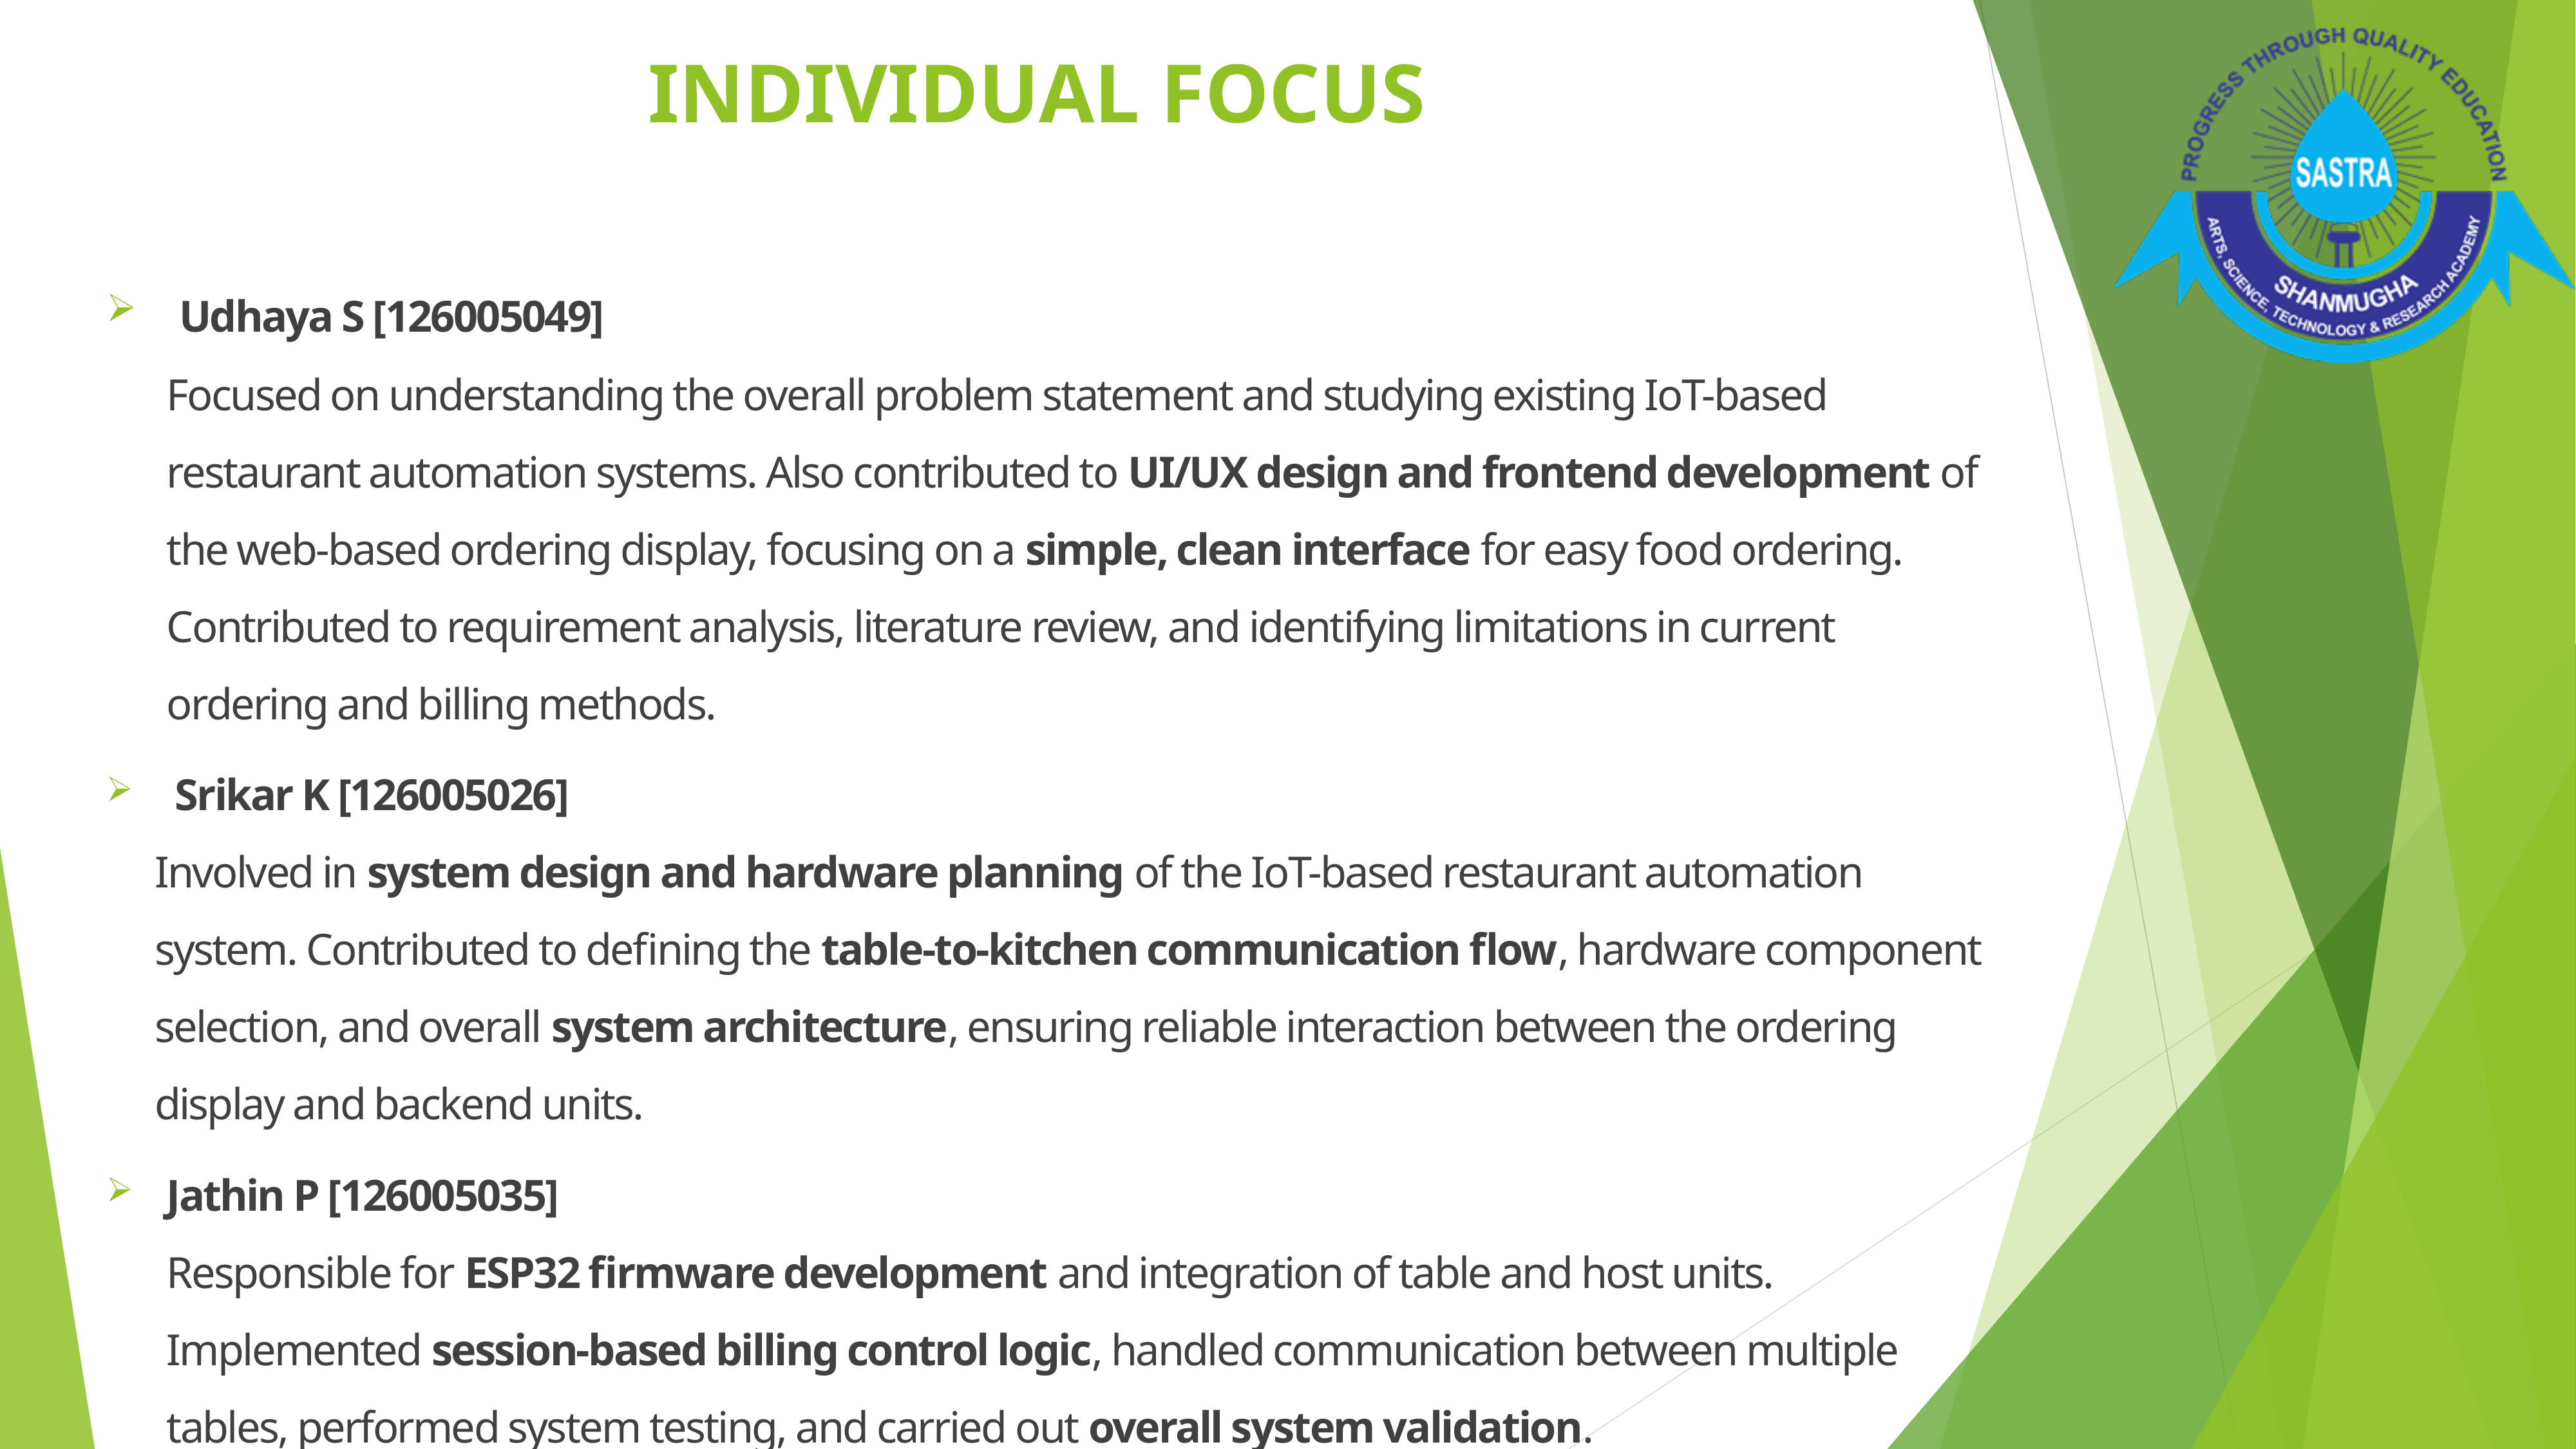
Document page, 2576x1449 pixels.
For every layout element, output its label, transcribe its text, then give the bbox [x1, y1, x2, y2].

list Udhaya S [126005049] Focused on understanding the overall problem statement and studying existing IoT-based restaurant automation systems. Also contributed to UI/UX design and frontend development of the web-based ordering display, focusing on a simple, clean interface for easy food ordering. Contributed to requirement analysis, literature review, and identifying limitations in current ordering and billing methods. Srikar K [126005026] Involved in system design and hardware planning of the IoT-based restaurant automation system. Contributed to defining the table-to-kitchen communication flow, hardware component selection, and overall system architecture, ensuring reliable interaction between the ordering display and backend units. Jathin P [126005035] Responsible for ESP32 firmware development and integration of table and host units. Implemented session-based billing control logic, handled communication between multiple tables, performed system testing, and carried out overall system validation. [100, 249, 2003, 1449]
picture [2113, 28, 2576, 363]
title INDIVIDUAL FOCUS [128, 36, 1946, 234]
